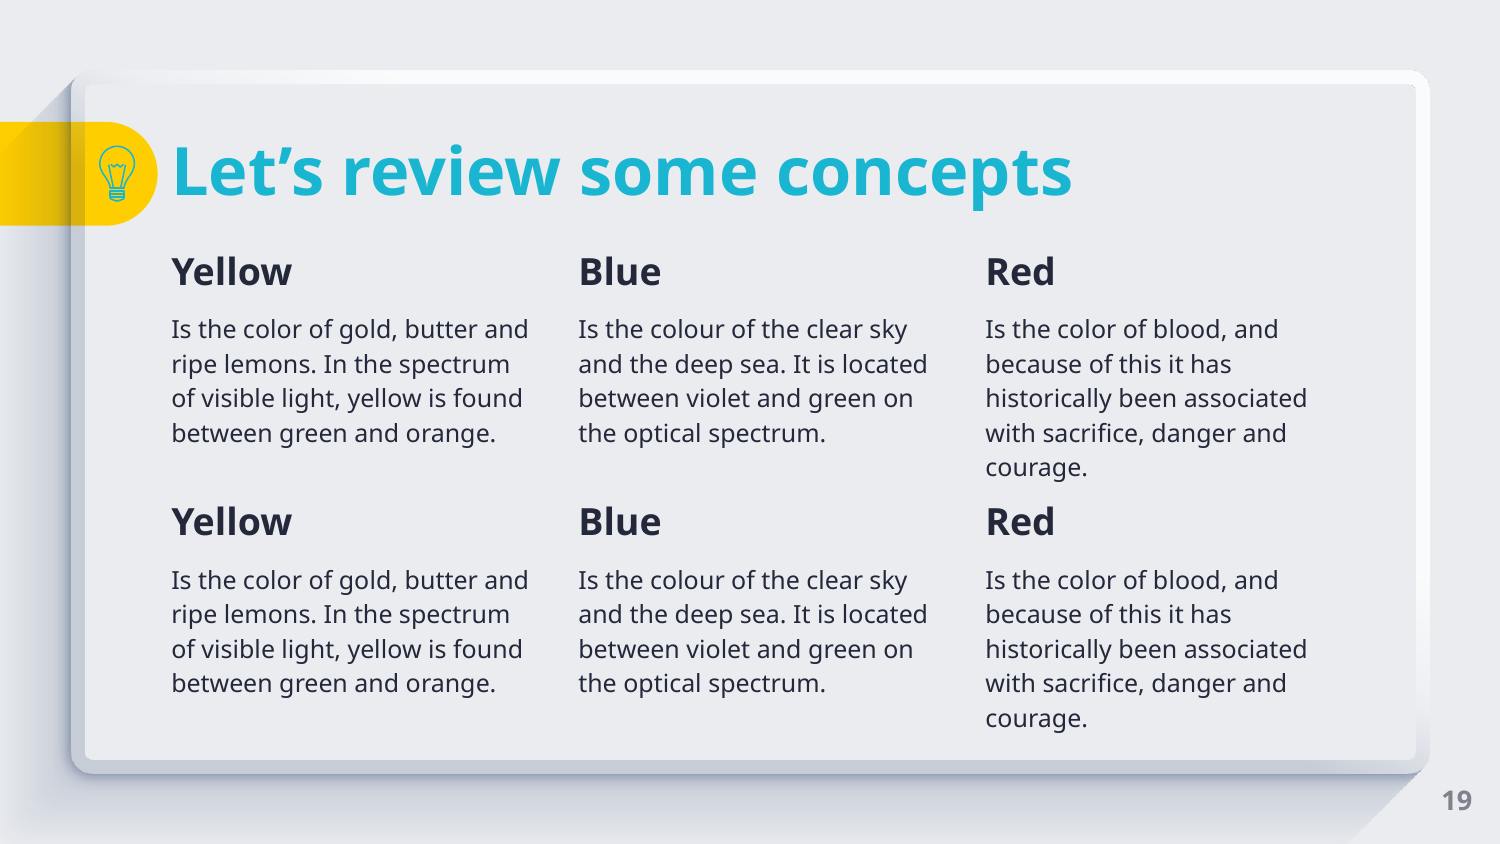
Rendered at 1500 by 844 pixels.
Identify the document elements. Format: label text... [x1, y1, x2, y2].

list Blue Is the colour of the clear sky and the deep sea. It is located between violet and green on the optical spectrum. [578, 240, 947, 480]
list Red Is the color of blood, and because of this it has historically been associated with sacrifice, danger and courage. [985, 491, 1354, 730]
slide_number 19 [1414, 759, 1500, 844]
list Blue Is the colour of the clear sky and the deep sea. It is located between violet and green on the optical spectrum. [578, 491, 947, 730]
list Yellow Is the color of gold, butter and ripe lemons. In the spectrum of visible light, yellow is found between green and orange. [171, 240, 540, 480]
title Let’s review some concepts [171, 121, 1354, 226]
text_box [99, 146, 135, 202]
picture [0, 0, 1500, 844]
list Yellow Is the color of gold, butter and ripe lemons. In the spectrum of visible light, yellow is found between green and orange. [171, 491, 540, 730]
list Red Is the color of blood, and because of this it has historically been associated with sacrifice, danger and courage. [985, 240, 1354, 480]
